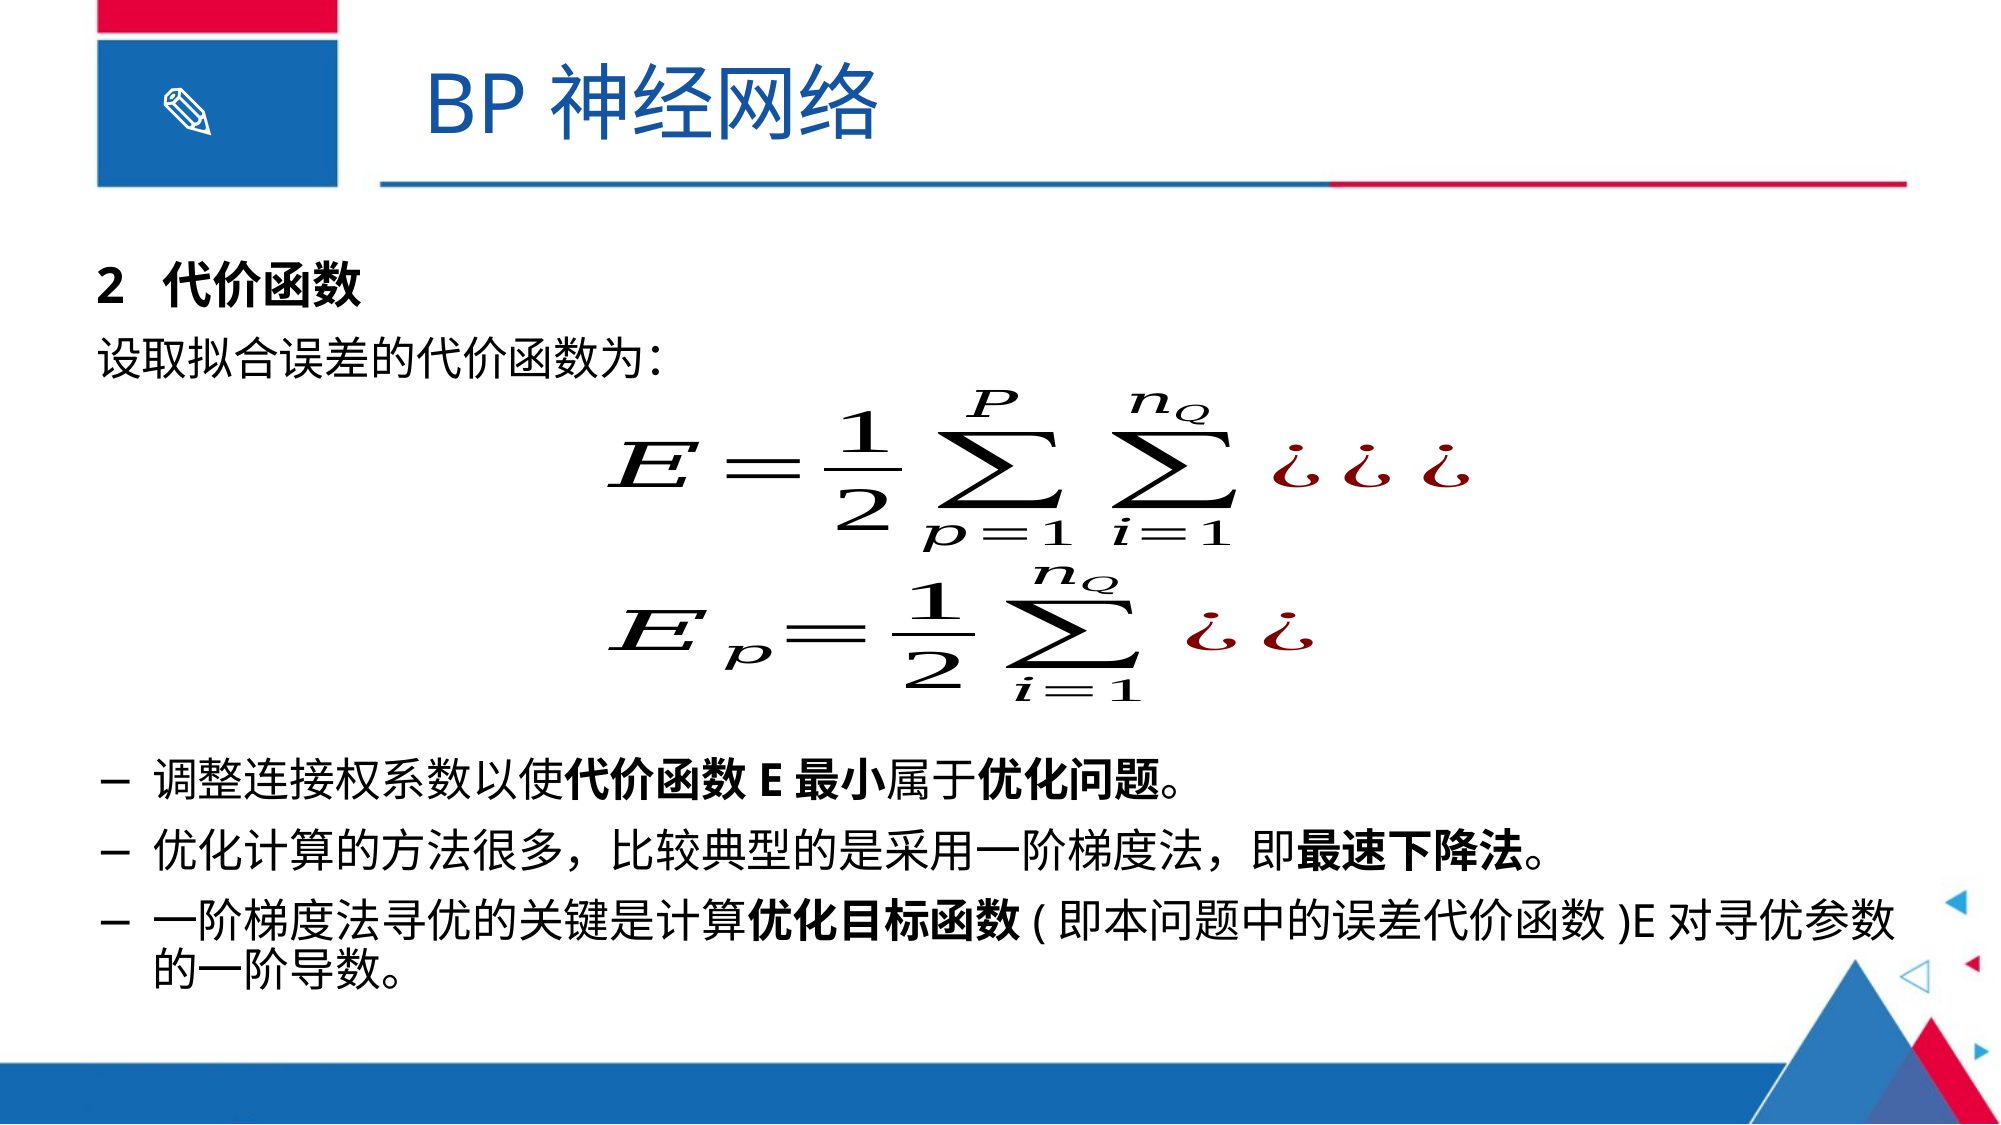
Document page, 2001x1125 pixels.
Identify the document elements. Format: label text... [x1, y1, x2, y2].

picture [0, 0, 2000, 1124]
text_box 2 代价函数 设取拟合误差的代价函数为： 调整连接权系数以使代价函数E最小属于优化问题。 优化计算的方法很多，比较典型的是采用一阶梯度法，即最速下降法。 一阶梯度法寻优的关键是计算优化目标函数(即本问题中的误差代价函数)E对寻优参数的一阶导数。 [81, 253, 1938, 1023]
text_box BP神经网络 [409, 43, 1783, 158]
